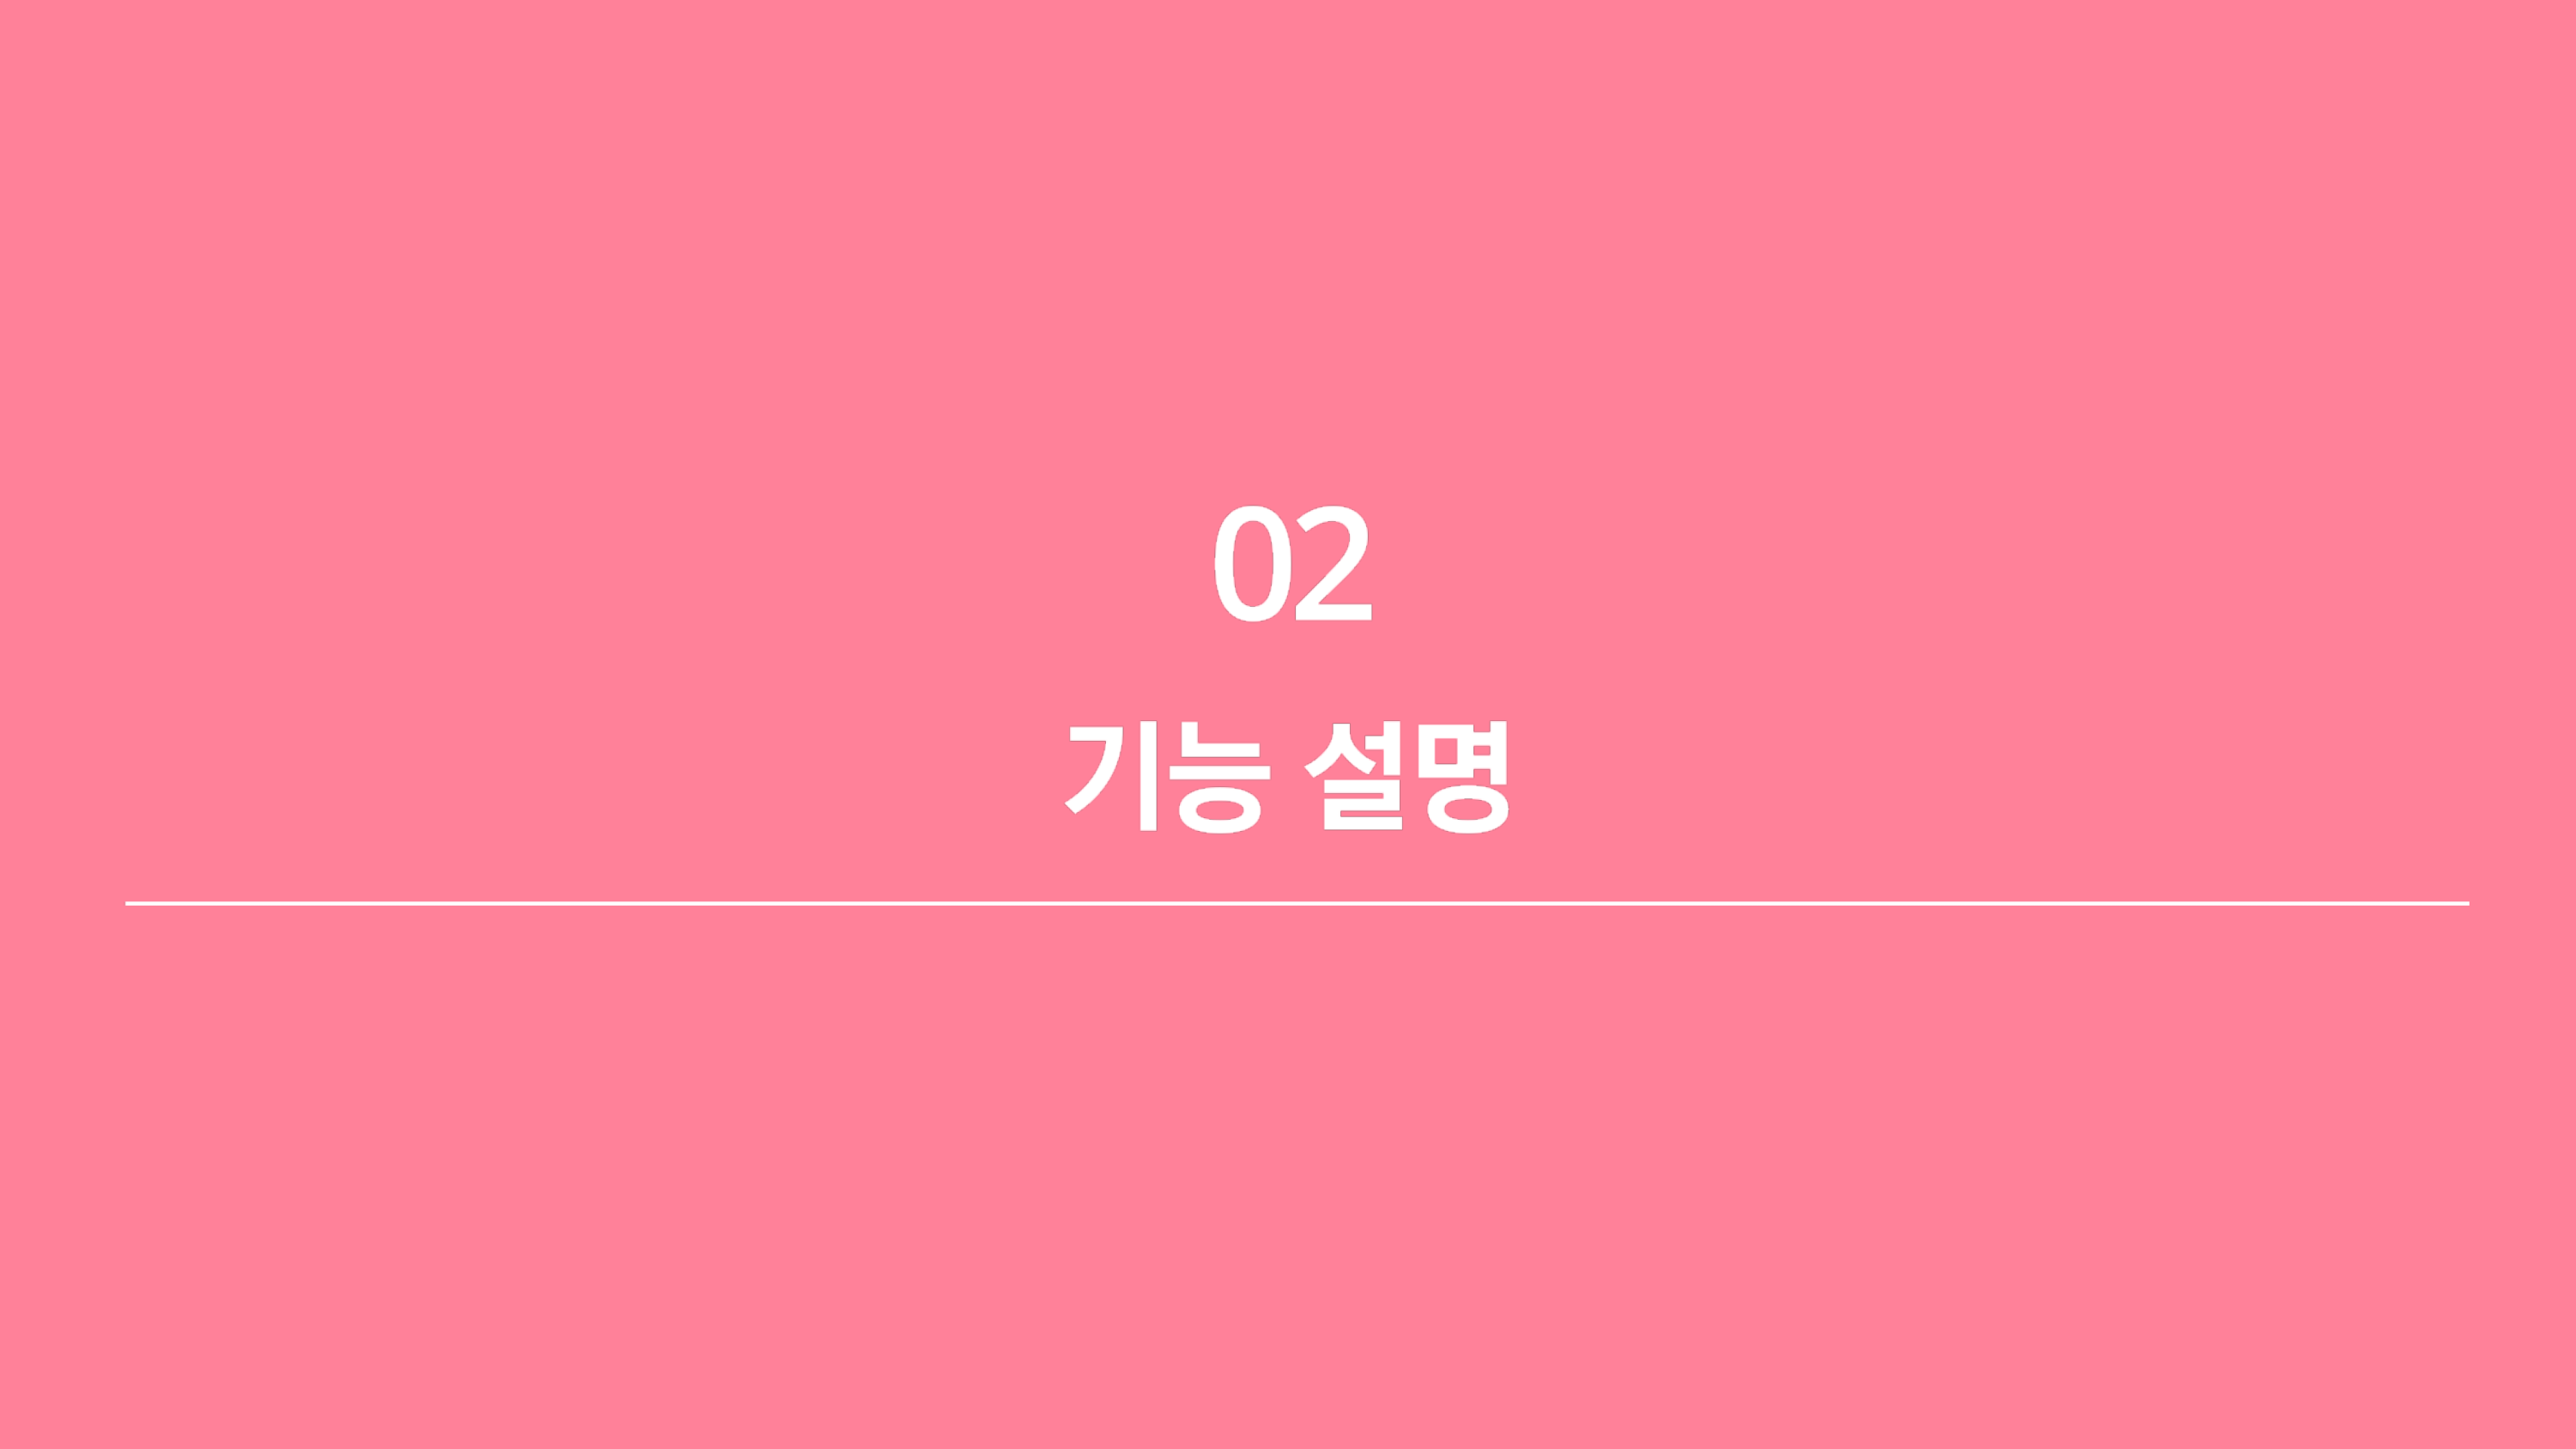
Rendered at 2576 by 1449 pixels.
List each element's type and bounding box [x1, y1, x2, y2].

text_box [106, 901, 2470, 906]
picture [532, 410, 1587, 894]
